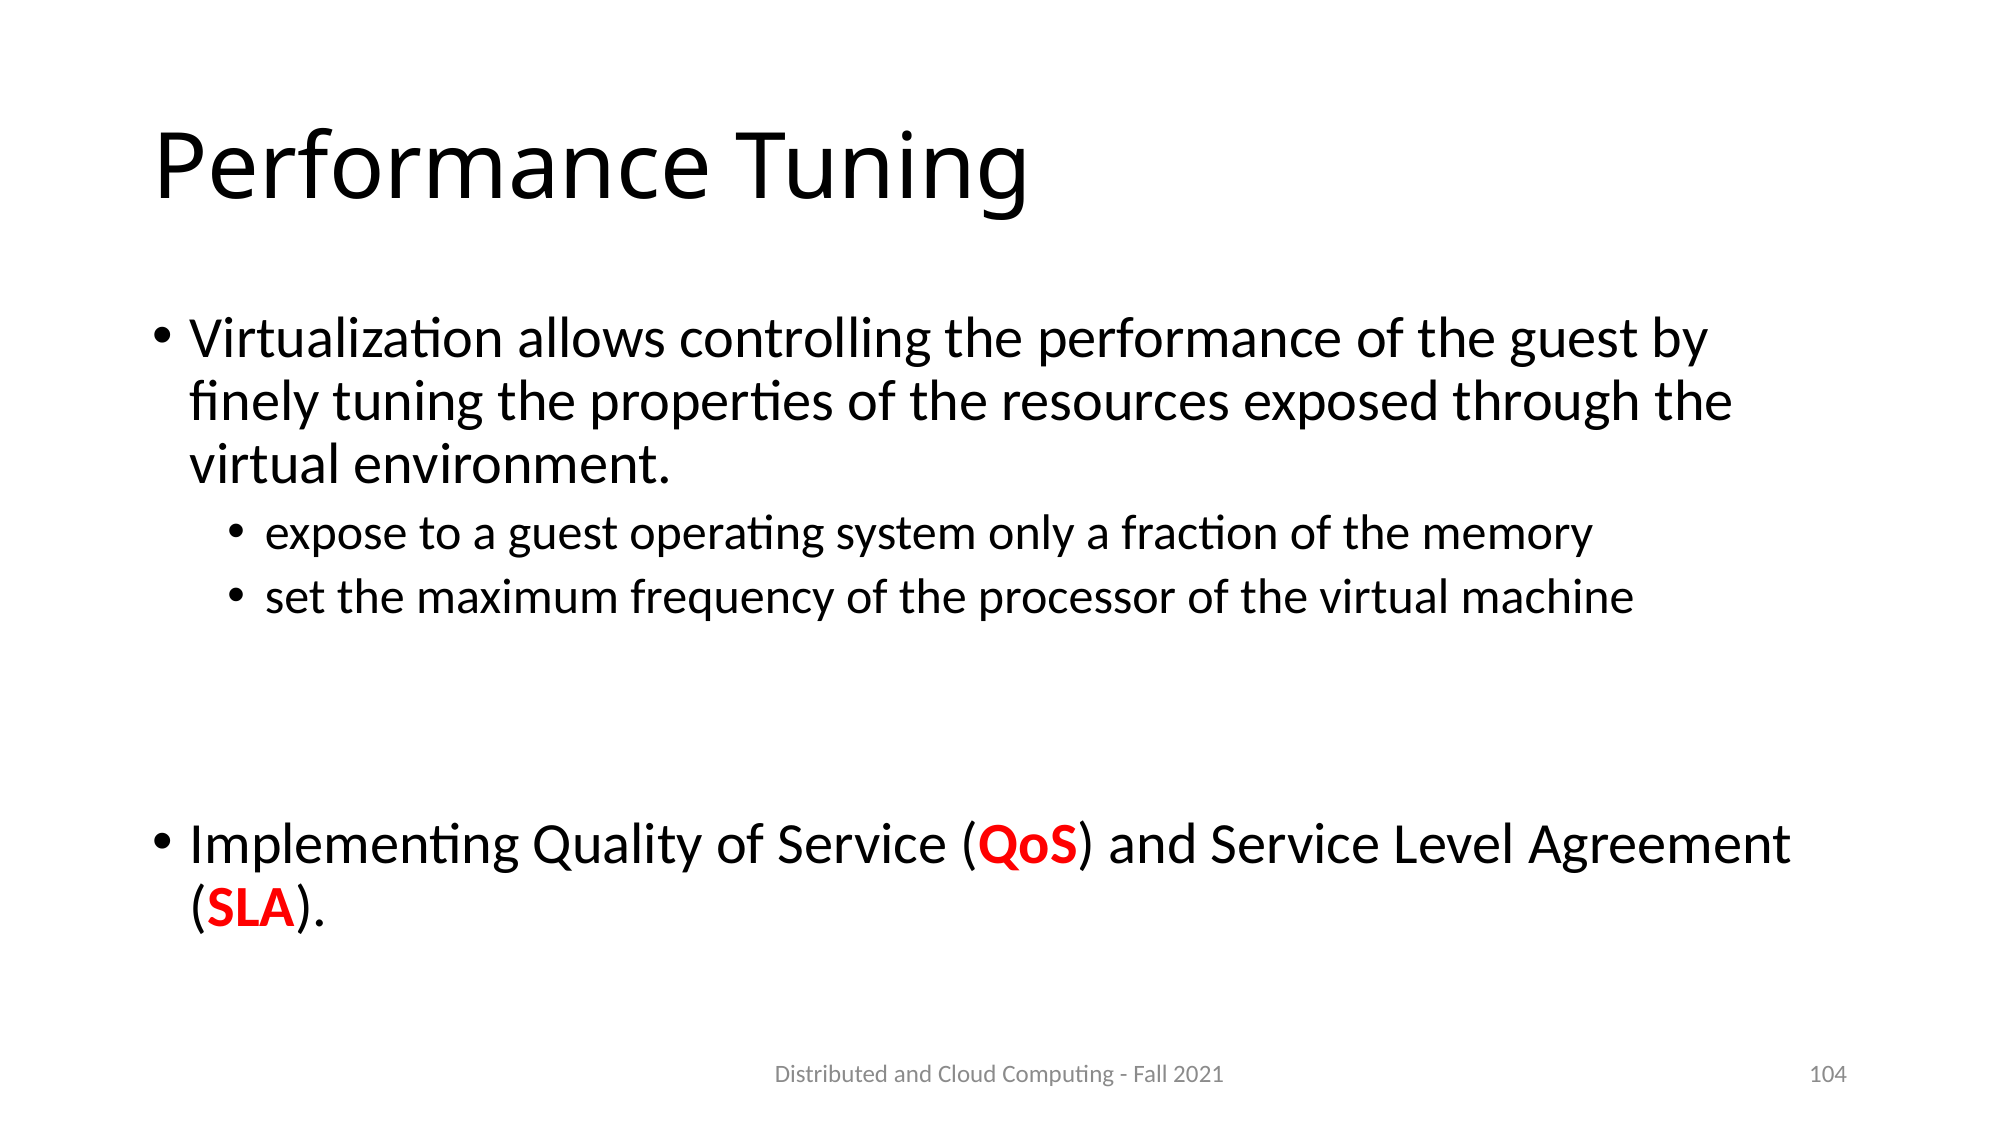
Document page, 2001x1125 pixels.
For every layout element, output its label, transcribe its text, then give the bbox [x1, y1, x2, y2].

title Performance Tuning [137, 59, 1863, 278]
slide_number 104 [1412, 1042, 1863, 1103]
footer Distributed and Cloud Computing - Fall 2021 [662, 1042, 1338, 1103]
list Virtualization allows controlling the performance of the guest by finely tuning the properties of the resources exposed through the virtual environment. expose to a guest operating system only a fraction of the memory set the maximum frequency of the processor of the virtual machine Implementing Quality of Service (QoS) and Service Level Agreement (SLA). [137, 299, 1863, 1014]
